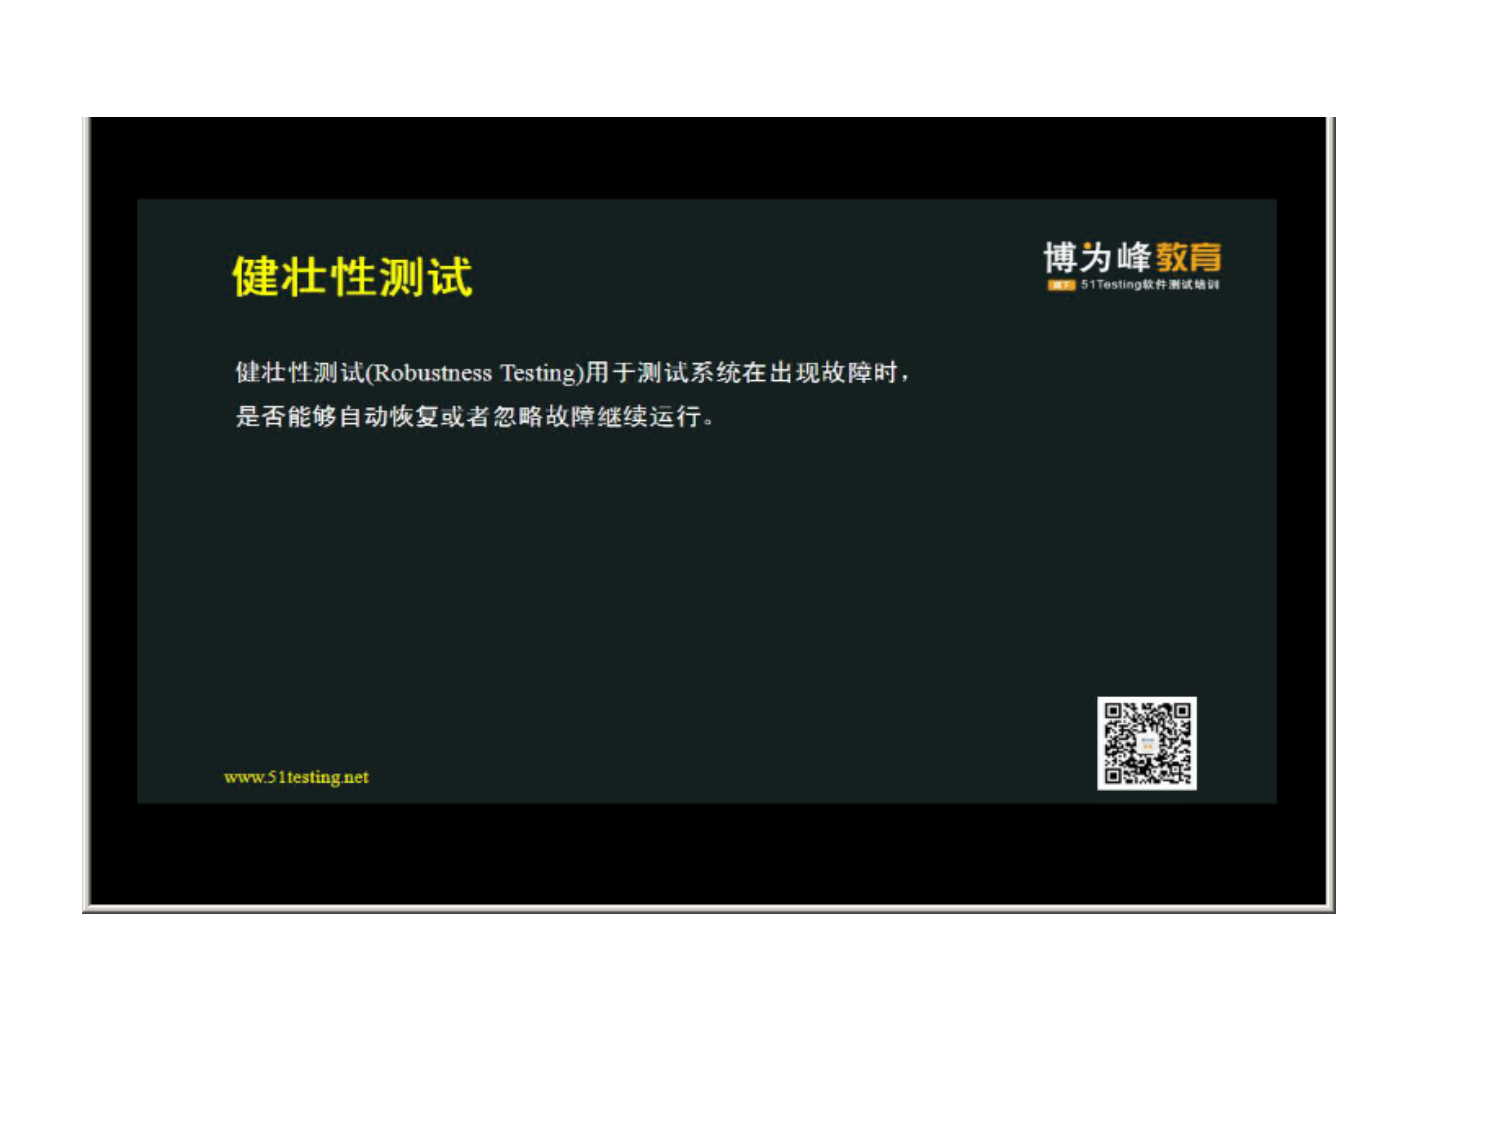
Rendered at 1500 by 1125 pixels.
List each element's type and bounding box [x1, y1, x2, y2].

picture [81, 116, 1337, 915]
